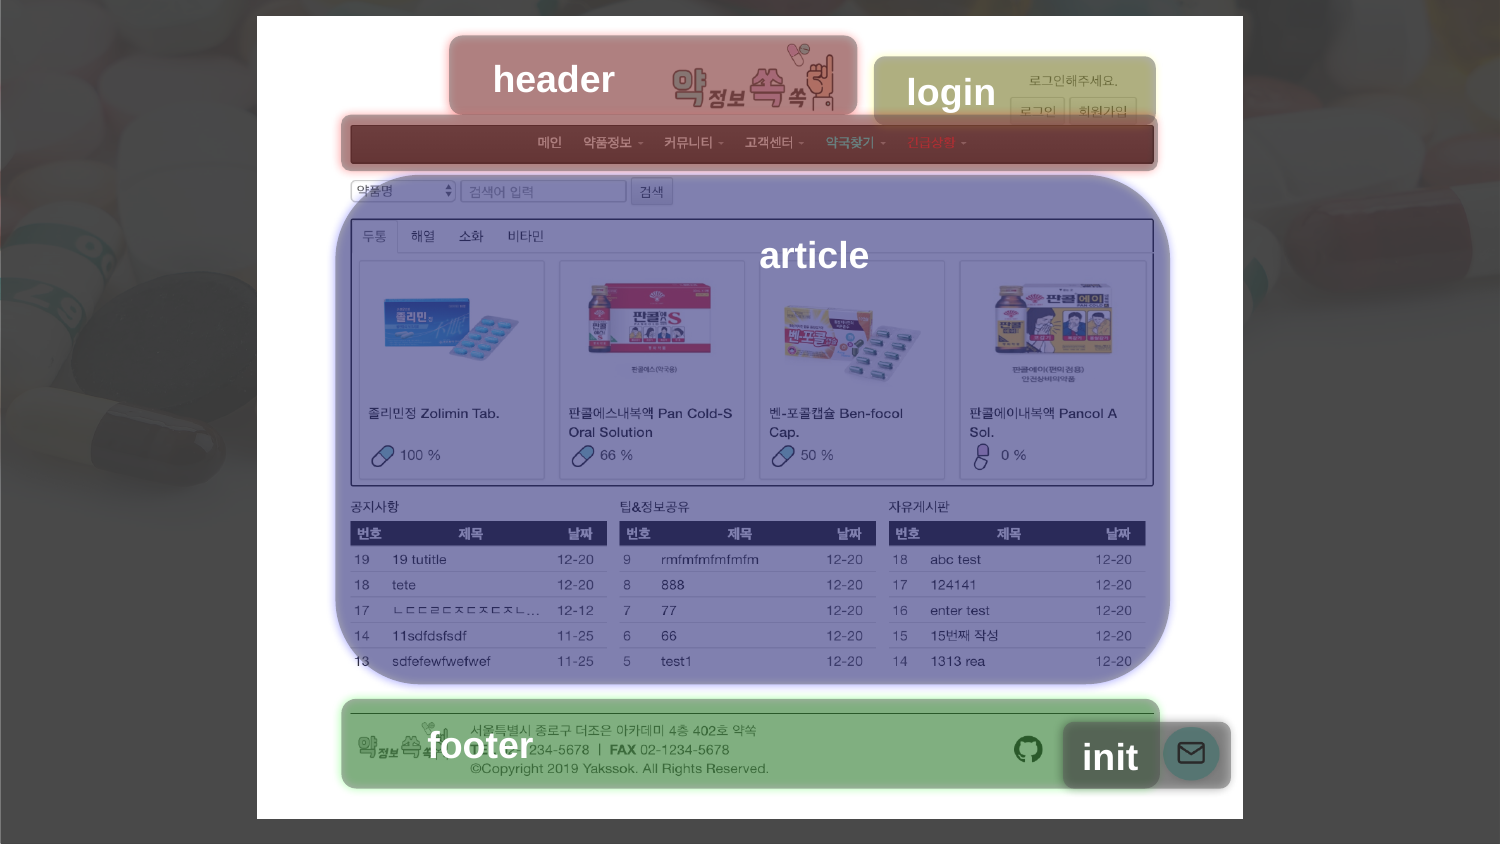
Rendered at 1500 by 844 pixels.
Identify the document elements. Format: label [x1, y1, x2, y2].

picture [257, 15, 1243, 819]
text_box [0, 0, 1500, 844]
